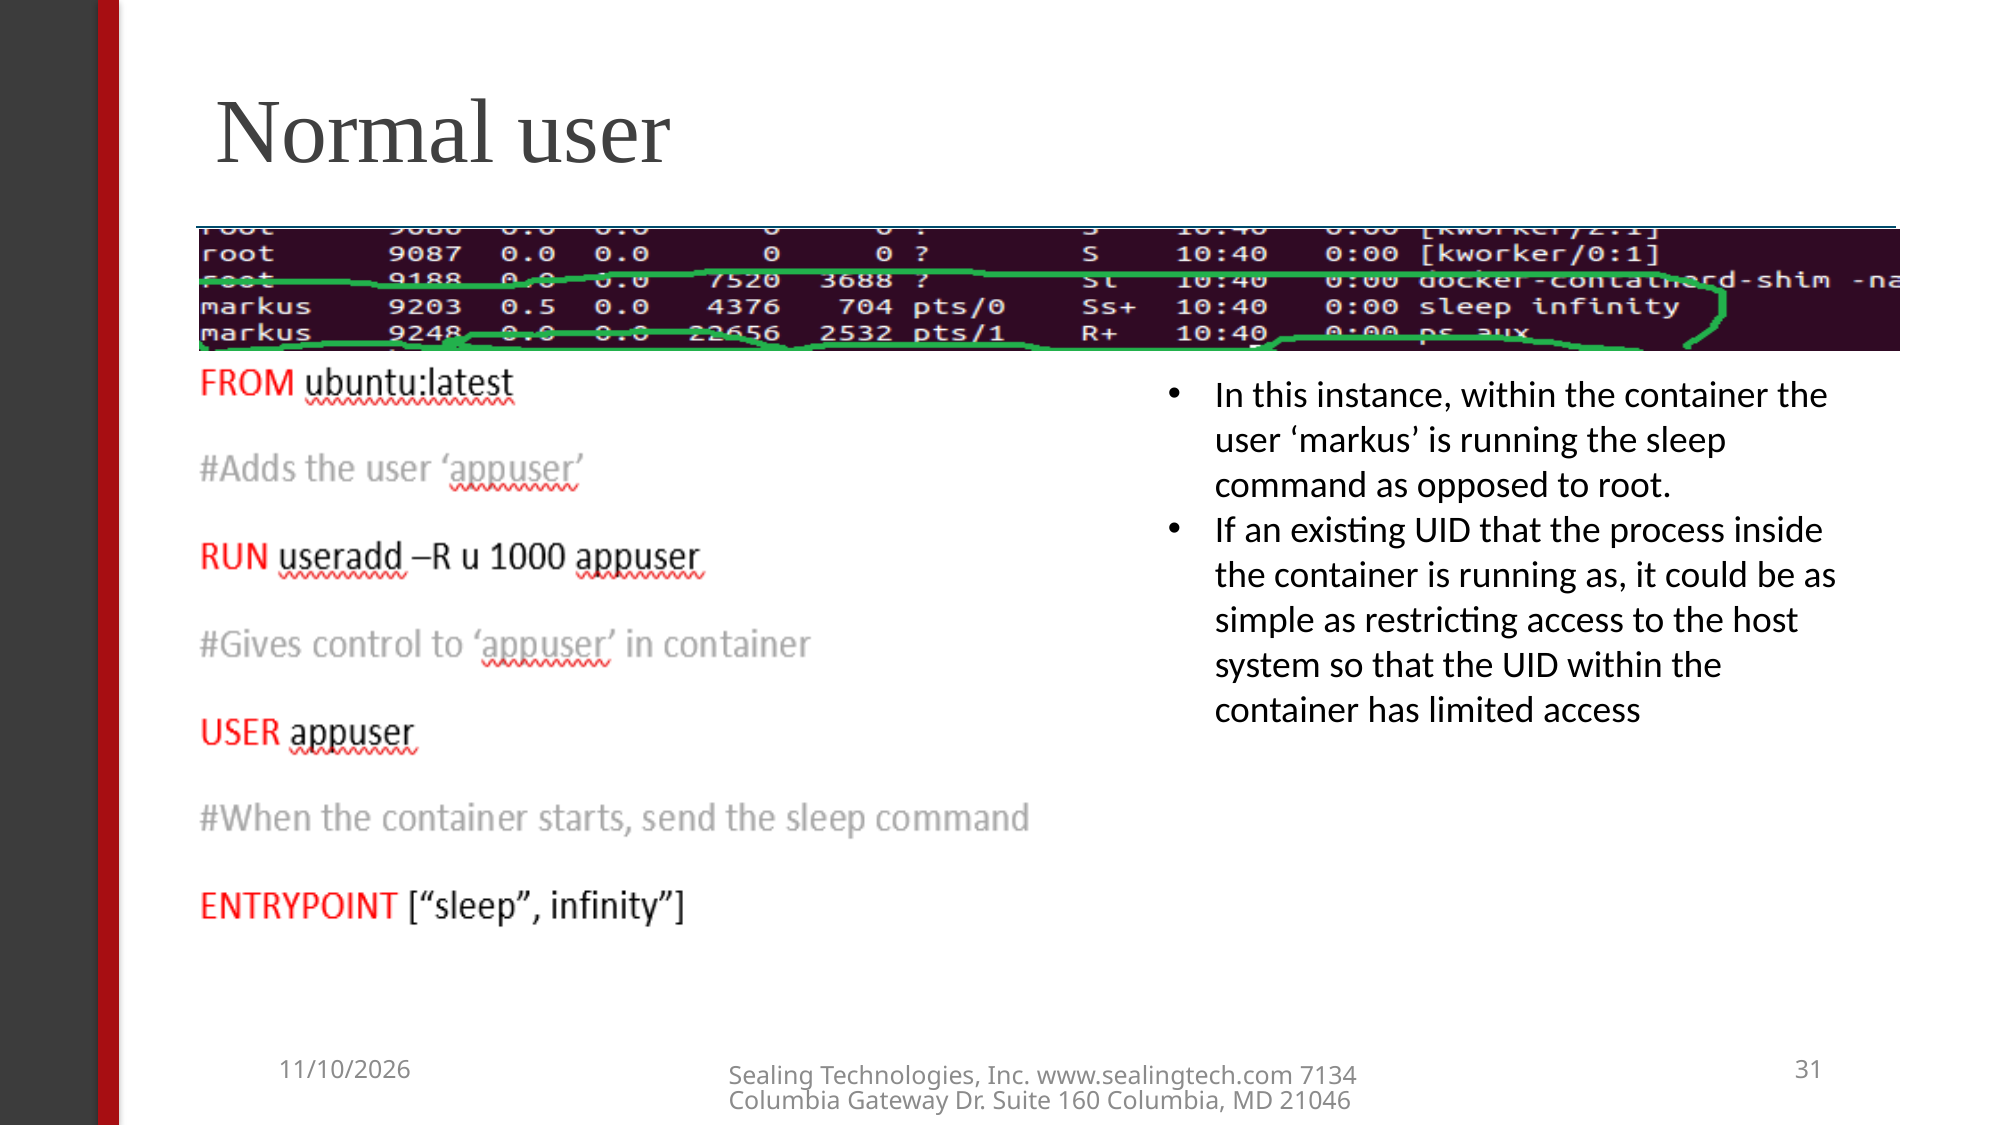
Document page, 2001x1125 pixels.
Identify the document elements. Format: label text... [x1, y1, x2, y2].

title Normal user [199, 62, 1900, 203]
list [199, 229, 1900, 351]
footer Sealing Technologies, Inc. www.sealingtech.com 7134 Columbia Gateway Dr. Suite 160 Columbia, MD 21046 [713, 1046, 1389, 1107]
slide_number 31 [1538, 1040, 1839, 1101]
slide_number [263, 1040, 564, 1101]
text_box In this instance, within the container the user ‘markus’ is running the sleep command as opposed to root. If an existing UID that the process inside the container is running as, it could be as simple as restricting access to the host system so that the UID within the container has limited access [1153, 363, 1855, 783]
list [177, 254, 1050, 953]
